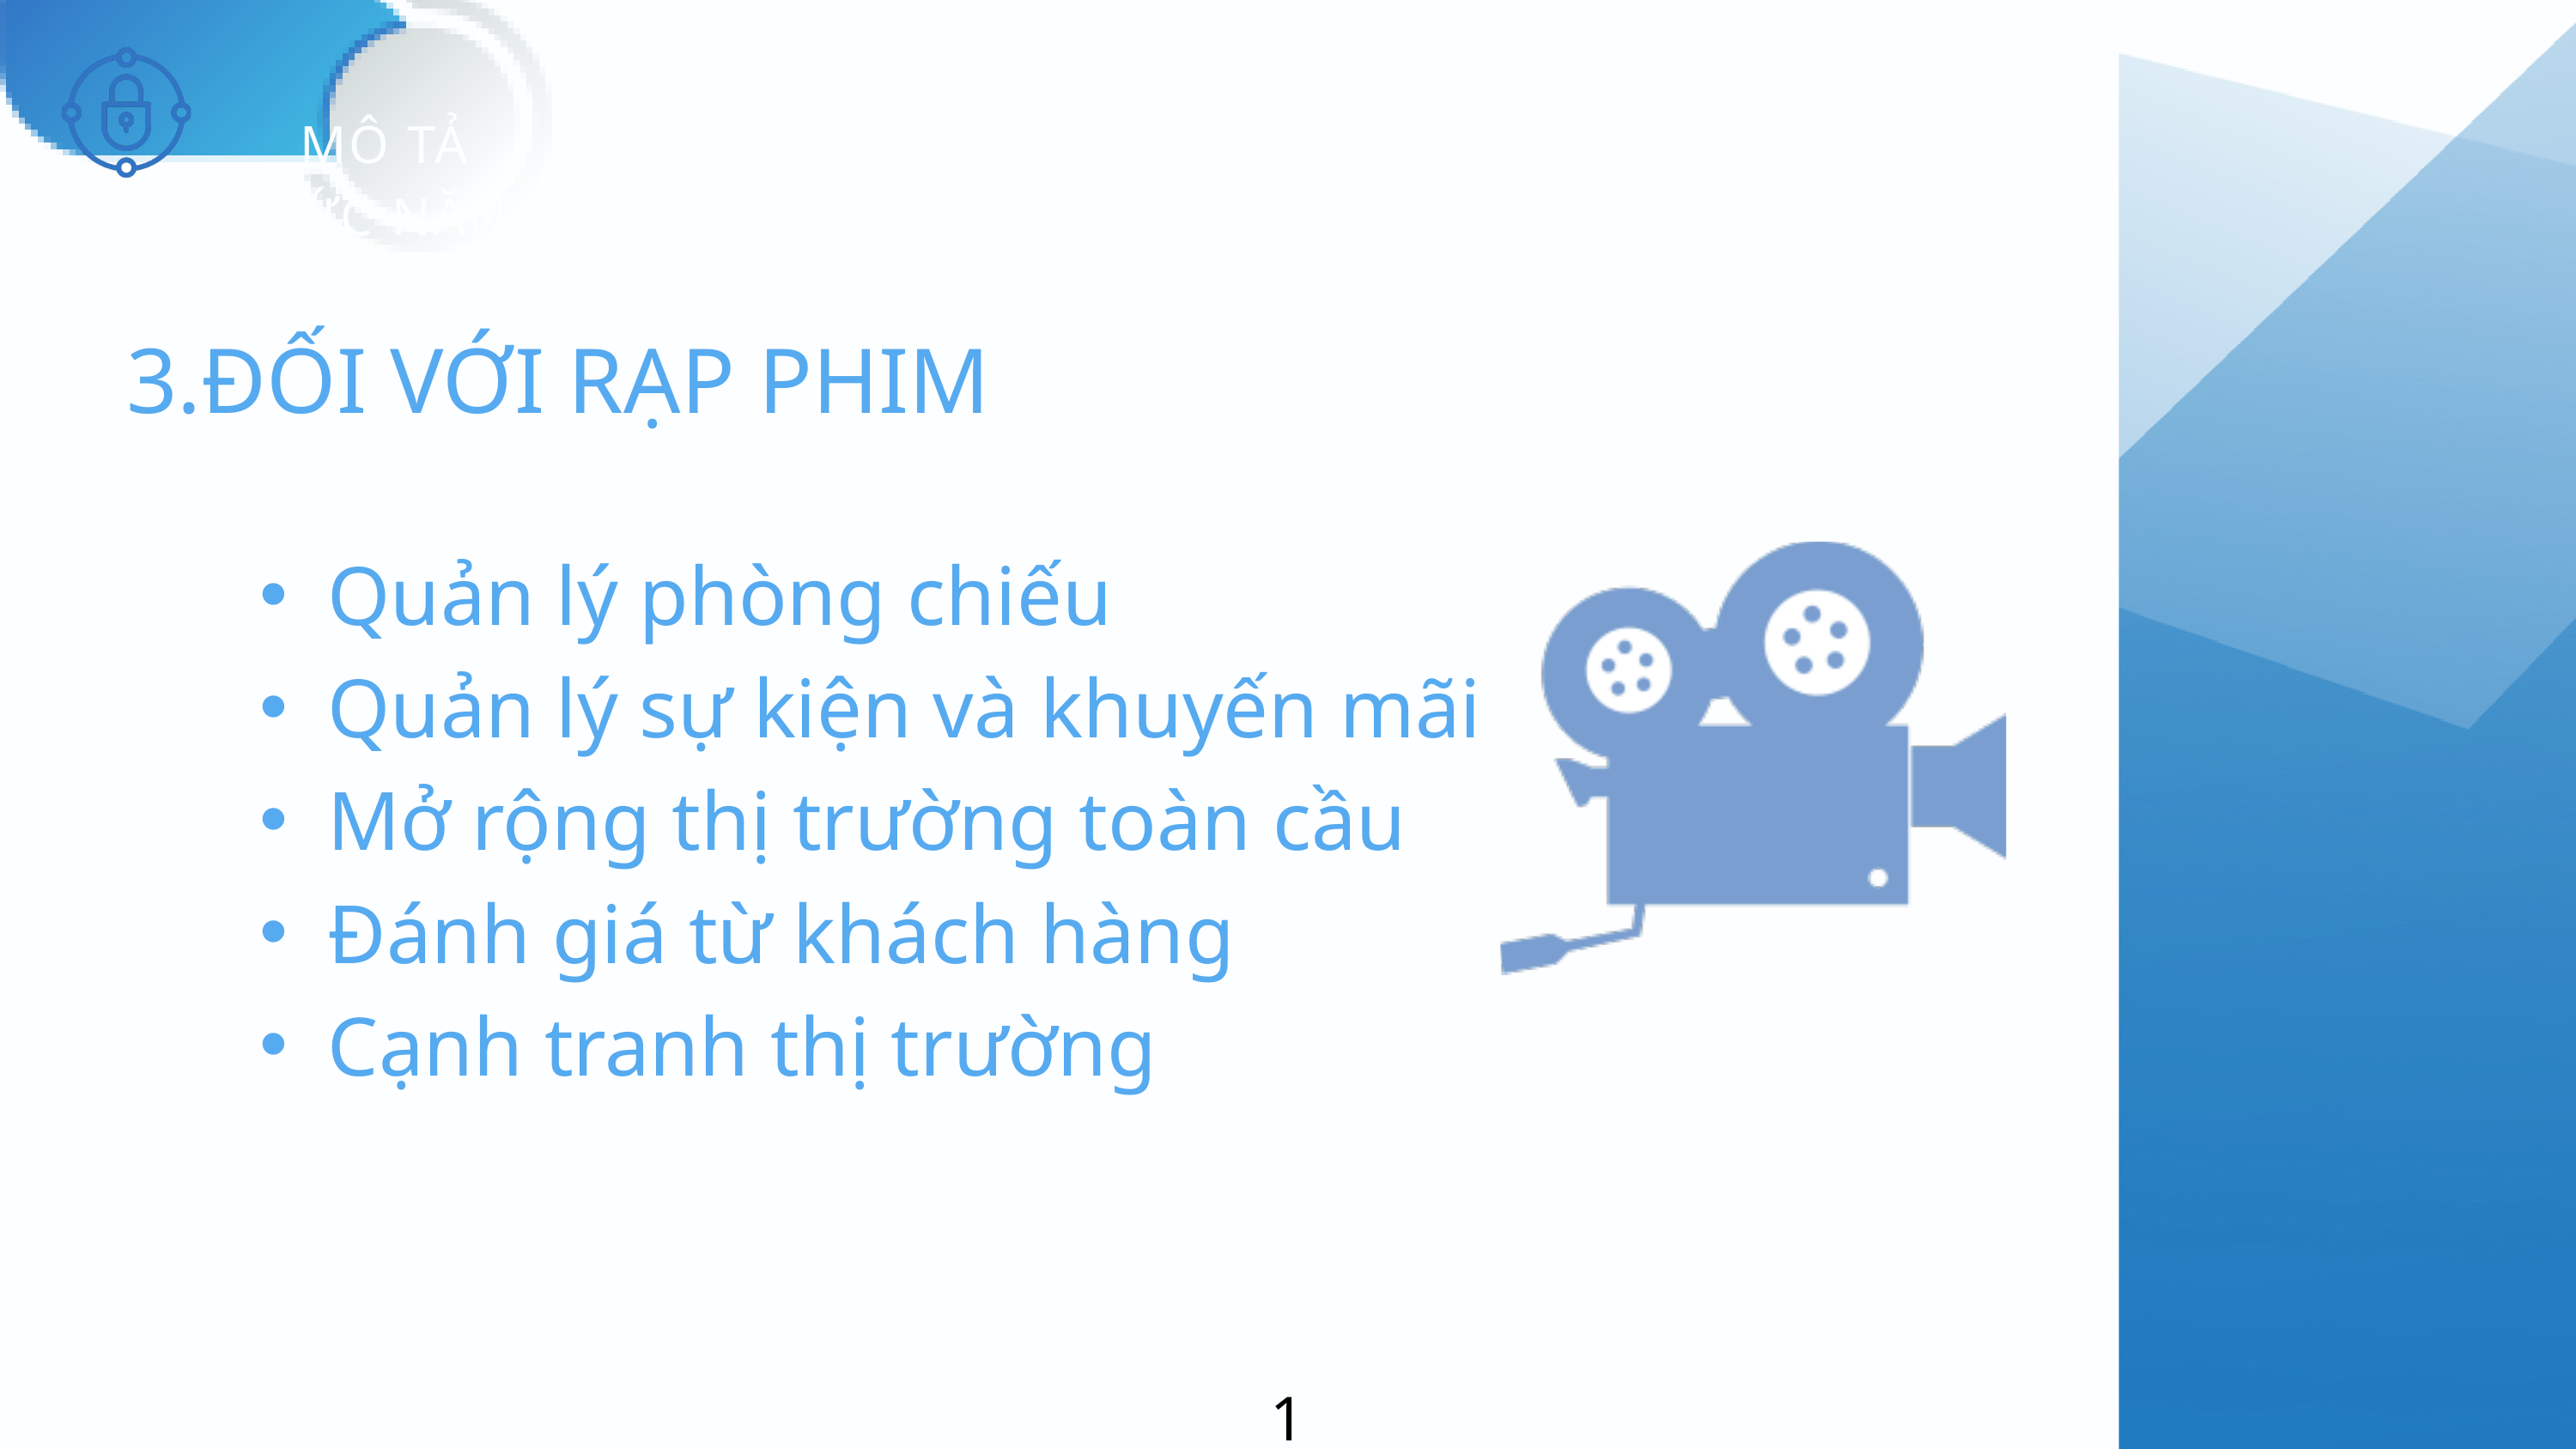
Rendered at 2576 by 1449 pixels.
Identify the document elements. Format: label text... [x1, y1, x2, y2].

text_box [2118, 18, 2576, 1449]
text_box 3.ĐỐI VỚI RẠP PHIM [125, 306, 1501, 432]
text_box 11 [1257, 1367, 1319, 1449]
text_box [1500, 542, 2007, 975]
text_box [0, 0, 552, 252]
text_box Quản lý phòng chiếu Quản lý sự kiện và khuyến mãi Mở rộng thị trường toàn cầu Đánh giá từ khách hàng Cạnh tranh thị trường [191, 528, 1695, 1092]
text_box [61, 47, 191, 178]
text_box MÔ TẢ CHỨC NĂNG [218, 101, 552, 246]
